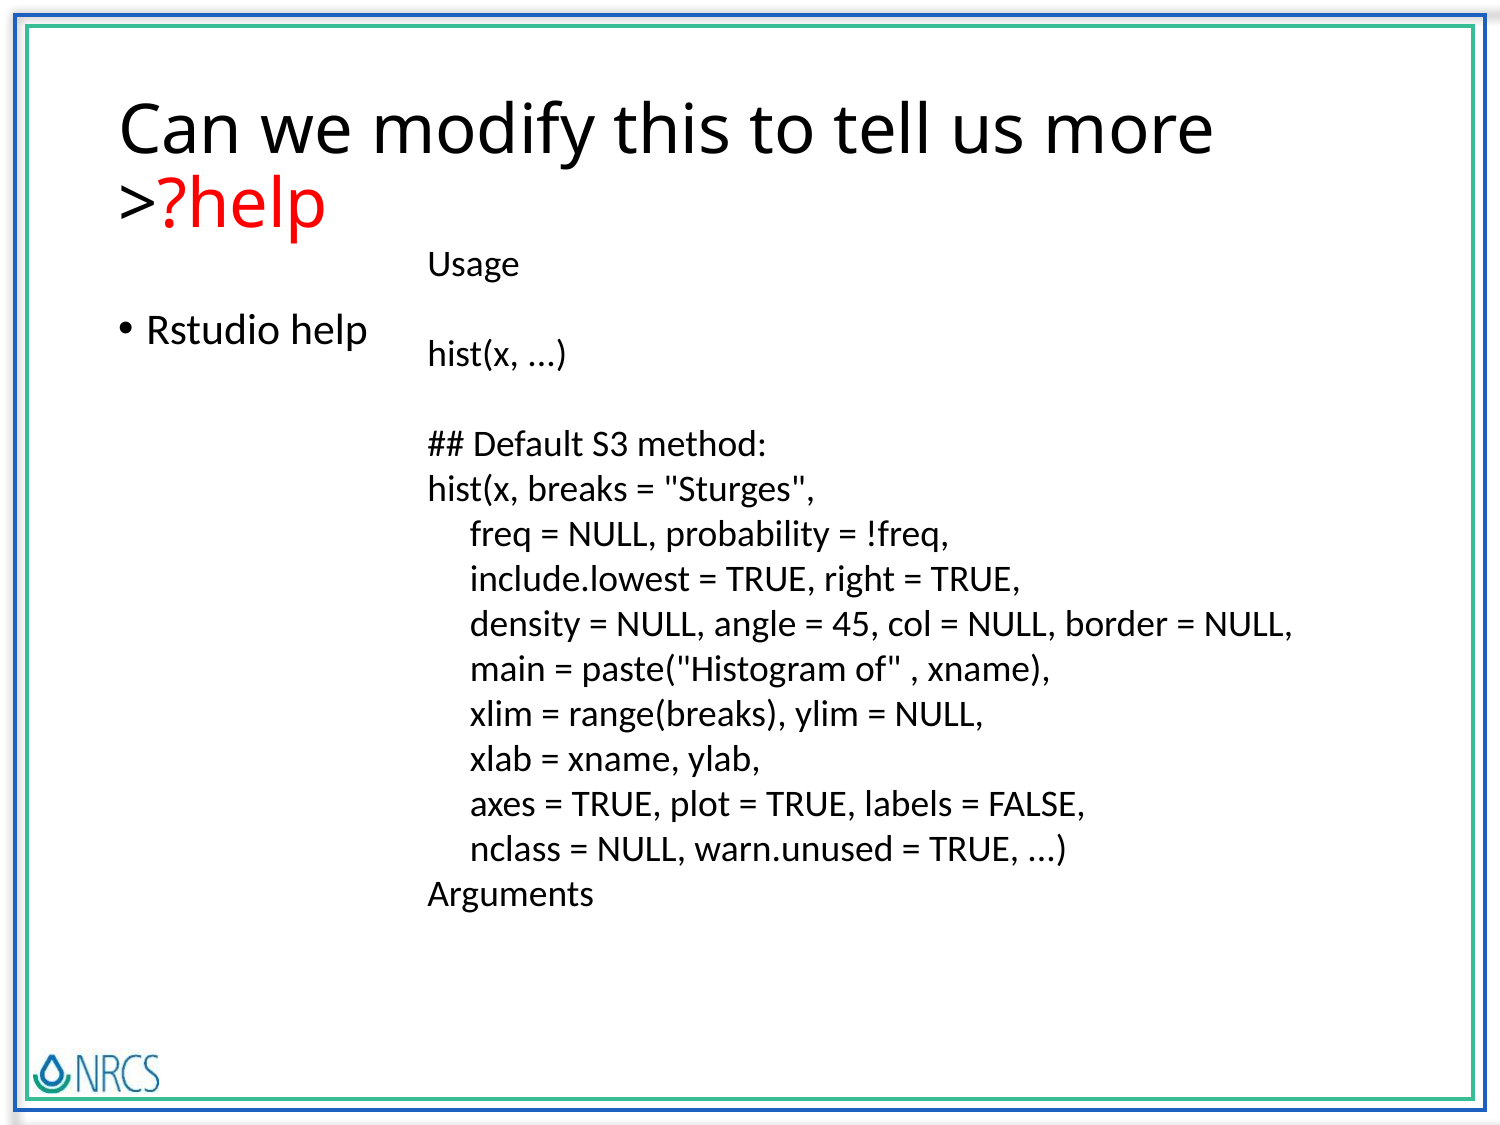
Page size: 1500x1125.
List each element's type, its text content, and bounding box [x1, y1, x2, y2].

title Can we modify this to tell us more >?help [103, 59, 1397, 278]
text_box Usage hist(x, ...) ## Default S3 method: hist(x, breaks = "Sturges", freq = NULL, probability = !freq, include.lowest = TRUE, right = TRUE, density = NULL, angle = 45, col = NULL, border = NULL, main = paste("Histogram of" , xname), xlim = range(breaks), ylim = NULL, xlab = xname, ylab, axes = TRUE, plot = TRUE, labels = FALSE, nclass = NULL, warn.unused = TRUE, ...) Arguments [412, 231, 1430, 922]
list Rstudio help [103, 299, 1397, 1014]
picture [33, 1048, 159, 1094]
